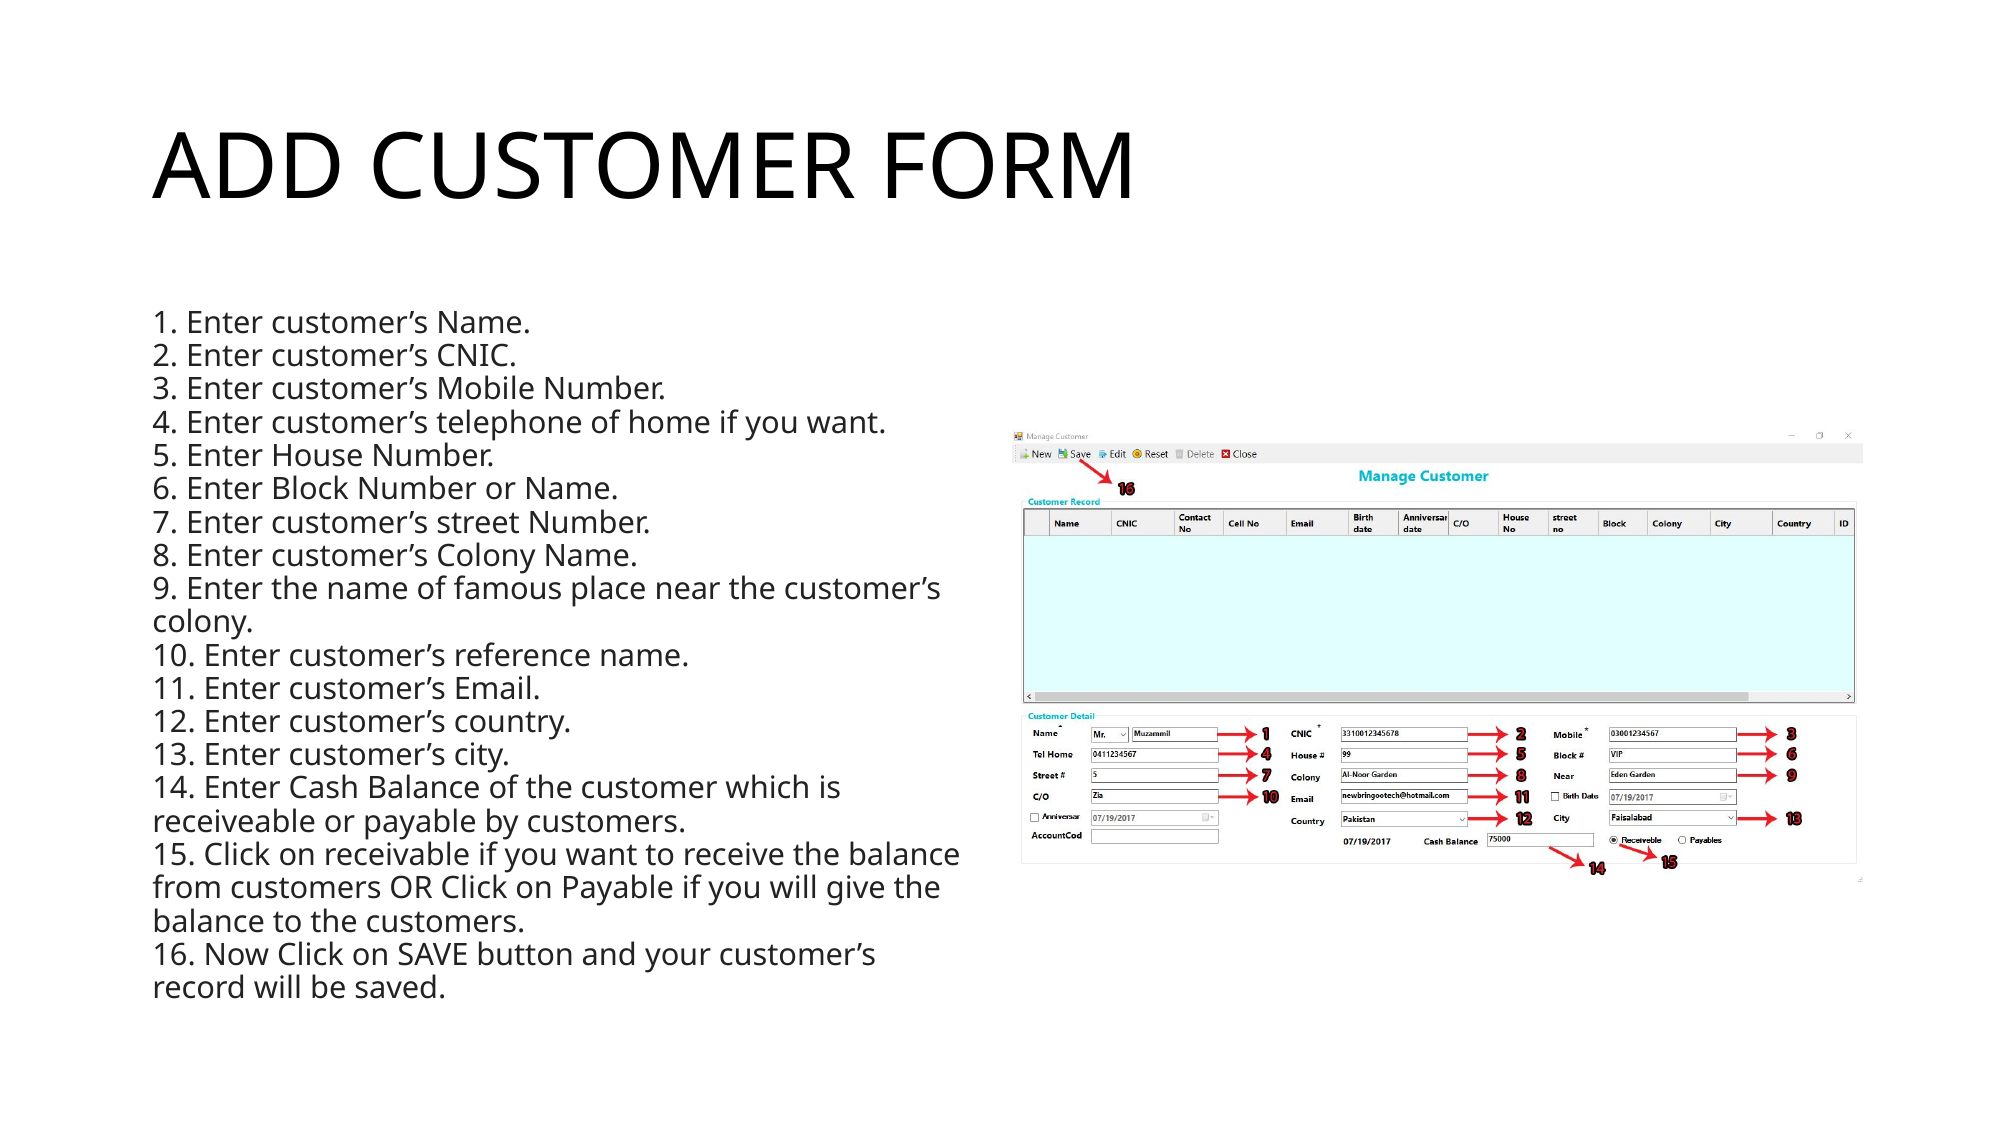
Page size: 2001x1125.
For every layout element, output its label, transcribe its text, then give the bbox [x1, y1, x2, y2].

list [1012, 429, 1863, 883]
list 1. Enter customer’s Name. 2. Enter customer’s CNIC. 3. Enter customer’s Mobile Number. 4. Enter customer’s telephone of home if you want. 5. Enter House Number. 6. Enter Block Number or Name. 7. Enter customer’s street Number. 8. Enter customer’s Colony Name. 9. Enter the name of famous place near the customer’s colony. 10. Enter customer’s reference name. 11. Enter customer’s Email. 12. Enter customer’s country. 13. Enter customer’s city. 14. Enter Cash Balance of the customer which is receiveable or payable by customers. 15. Click on receivable if you want to receive the balance from customers OR Click on Payable if you will give the balance to the customers. 16. Now Click on SAVE button and your customer’s record will be saved. [137, 299, 988, 1014]
title ADD CUSTOMER FORM [137, 59, 1863, 278]
